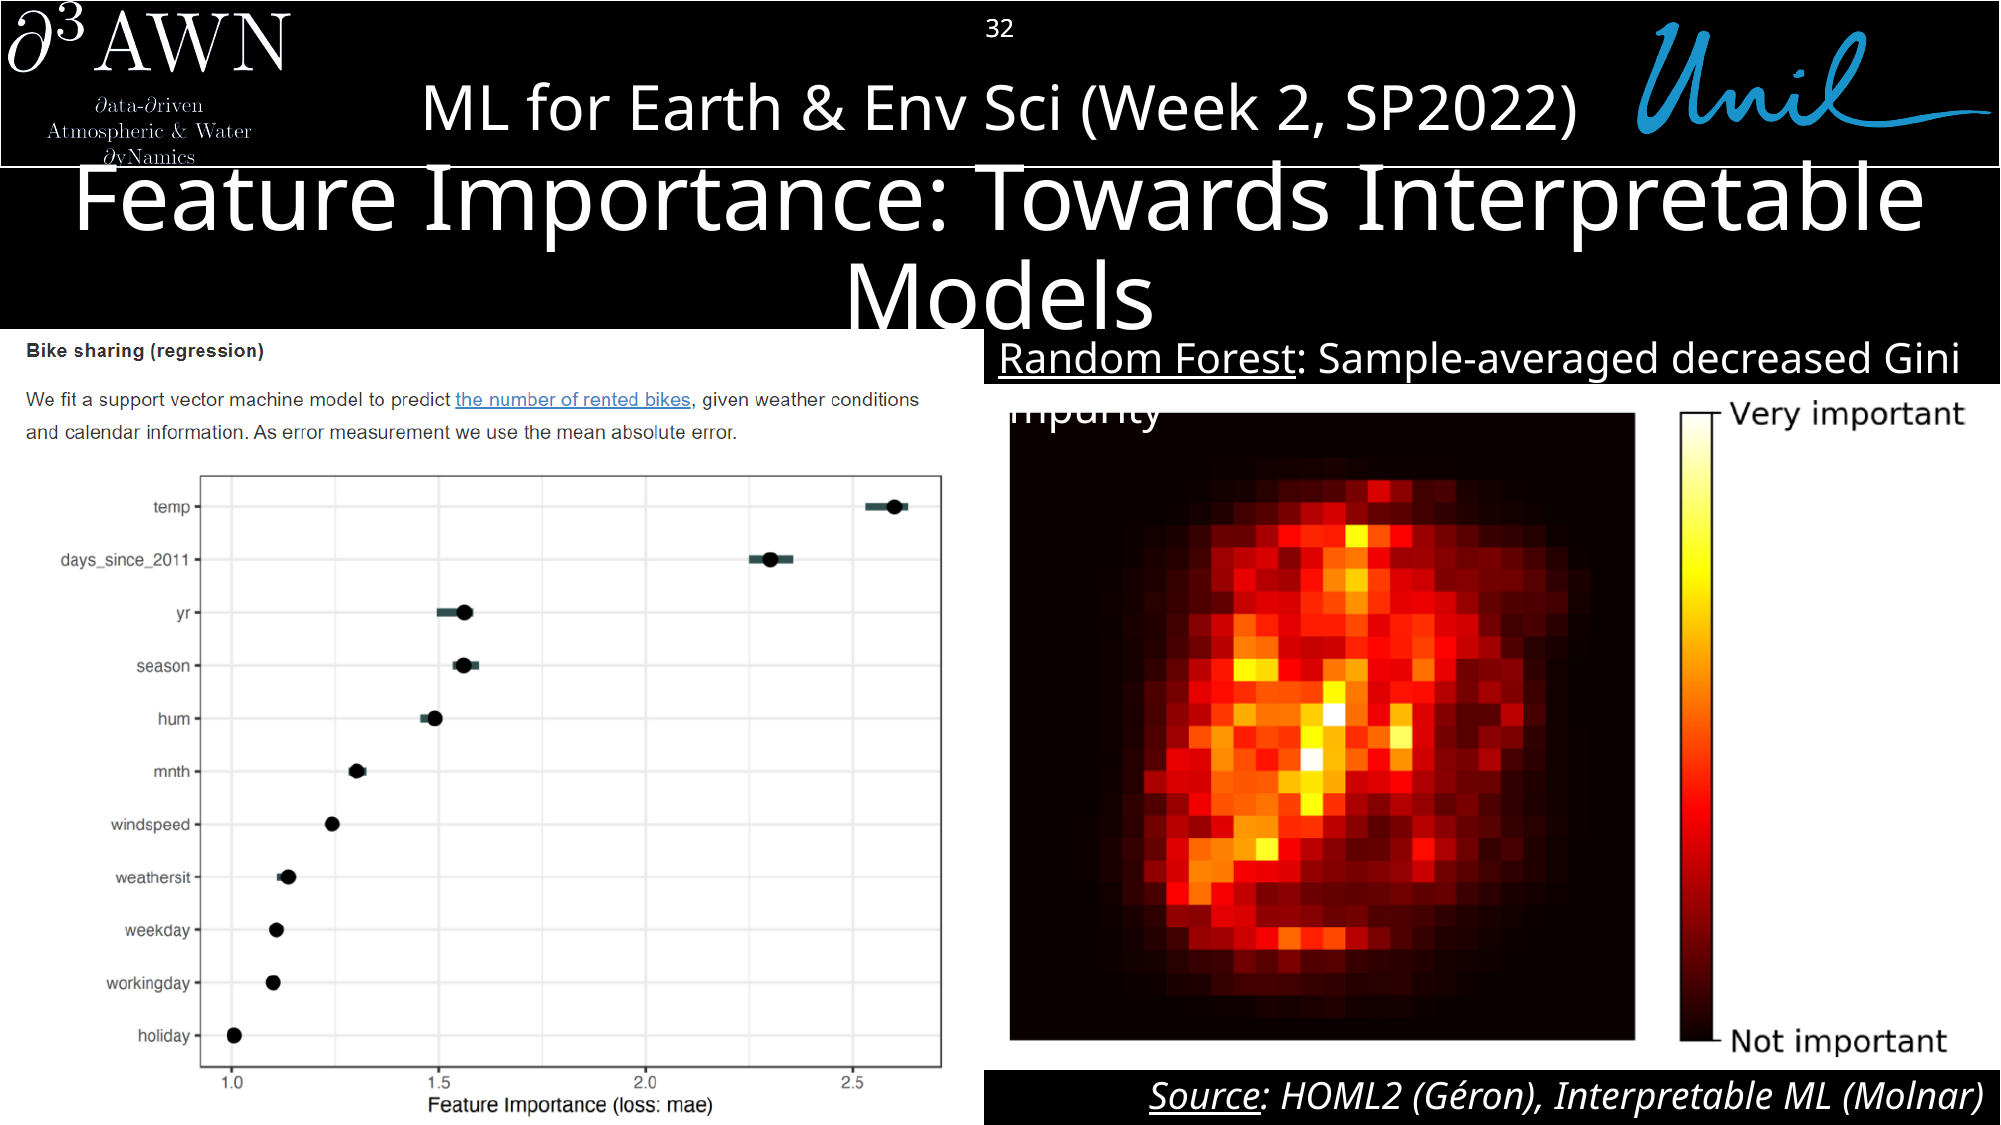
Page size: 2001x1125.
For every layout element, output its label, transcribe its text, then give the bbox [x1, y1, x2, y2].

slide_number 32 [774, 0, 1225, 60]
picture [0, 329, 2000, 1125]
text_box Random Forest: Sample-averaged decreased Gini impurity [983, 324, 2000, 384]
picture [1609, 22, 2000, 145]
picture [0, 0, 298, 168]
text_box Source: HOML2 (Géron), Interpretable ML (Molnar) [1081, 1070, 2000, 1125]
title Feature Importance: Towards Interpretable Models [0, 171, 2000, 329]
